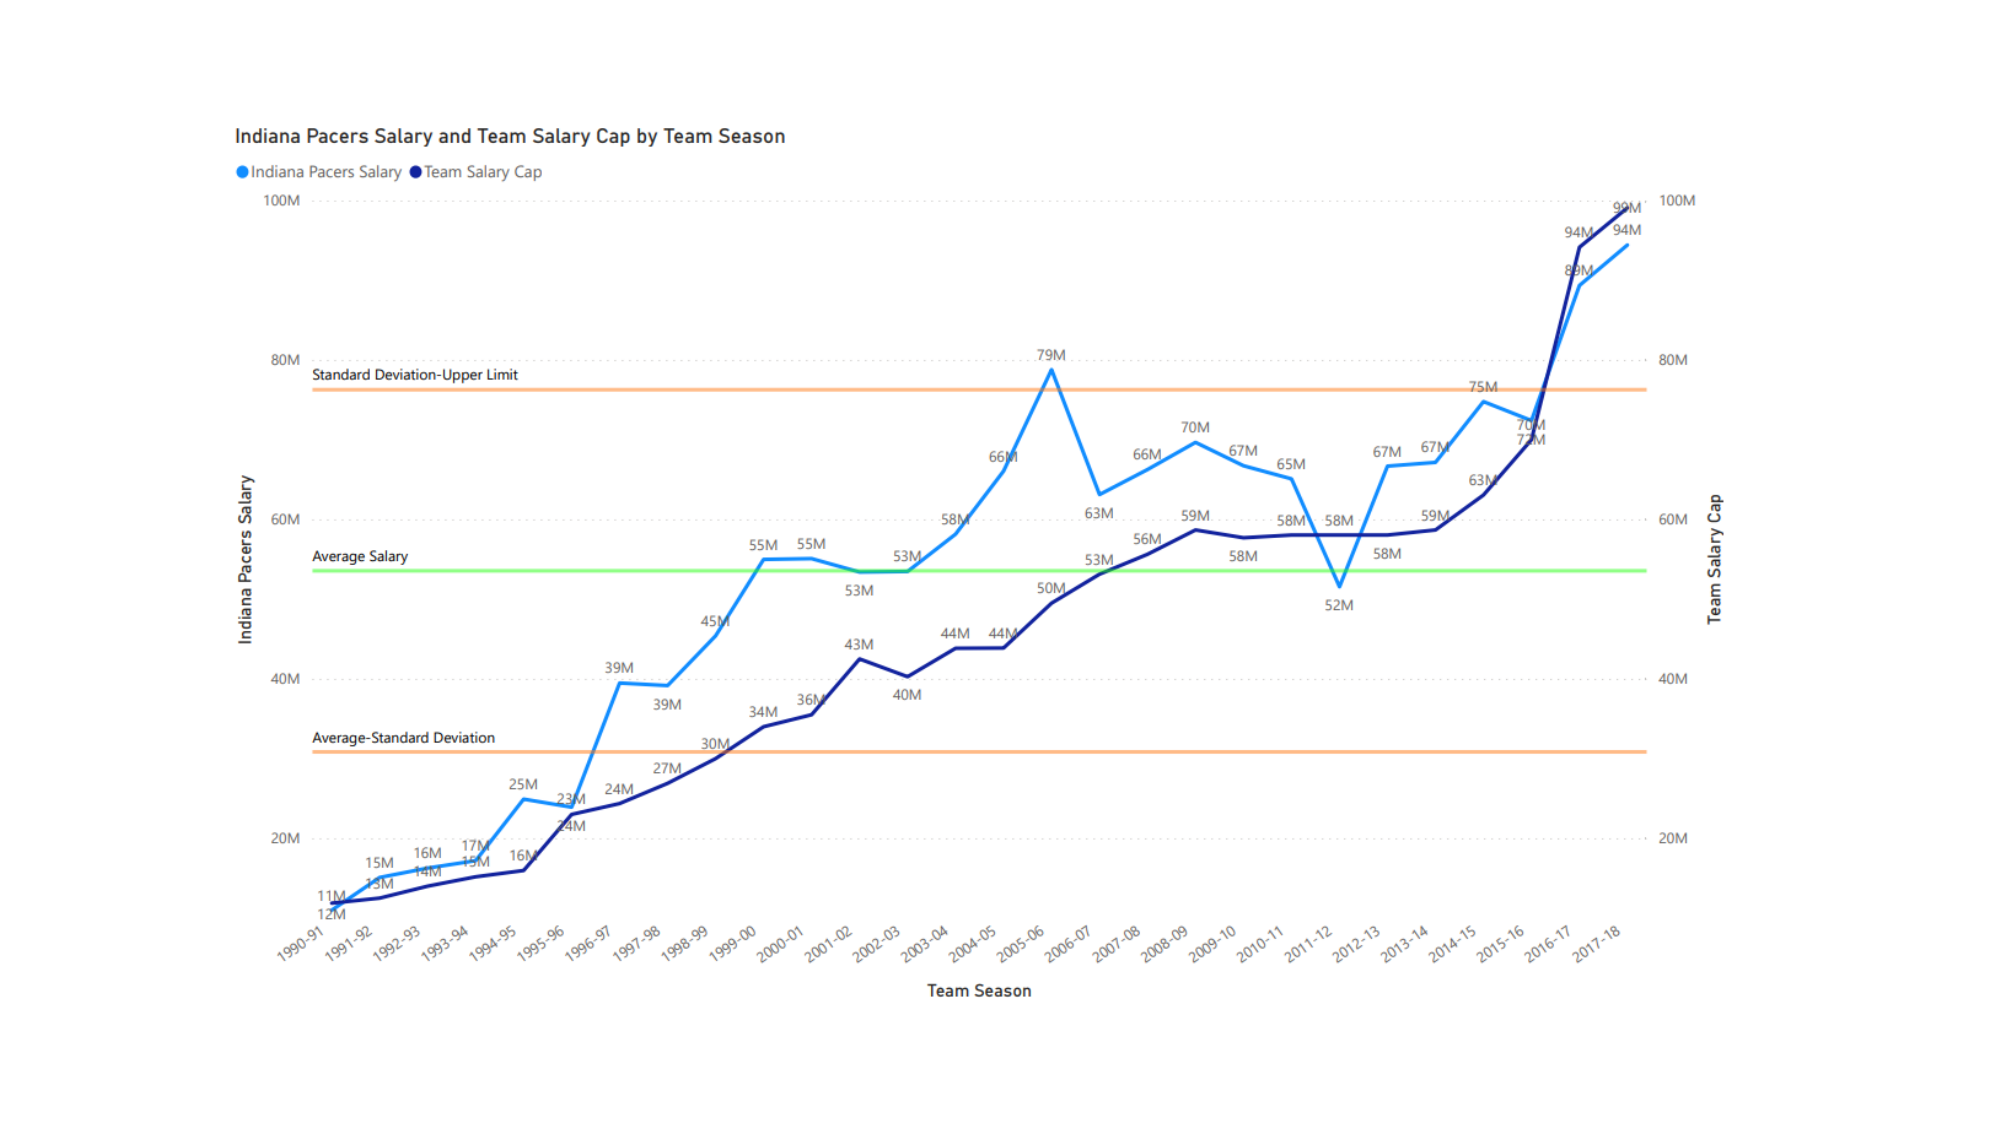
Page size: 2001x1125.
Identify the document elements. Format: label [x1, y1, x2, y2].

picture [215, 105, 1785, 1020]
